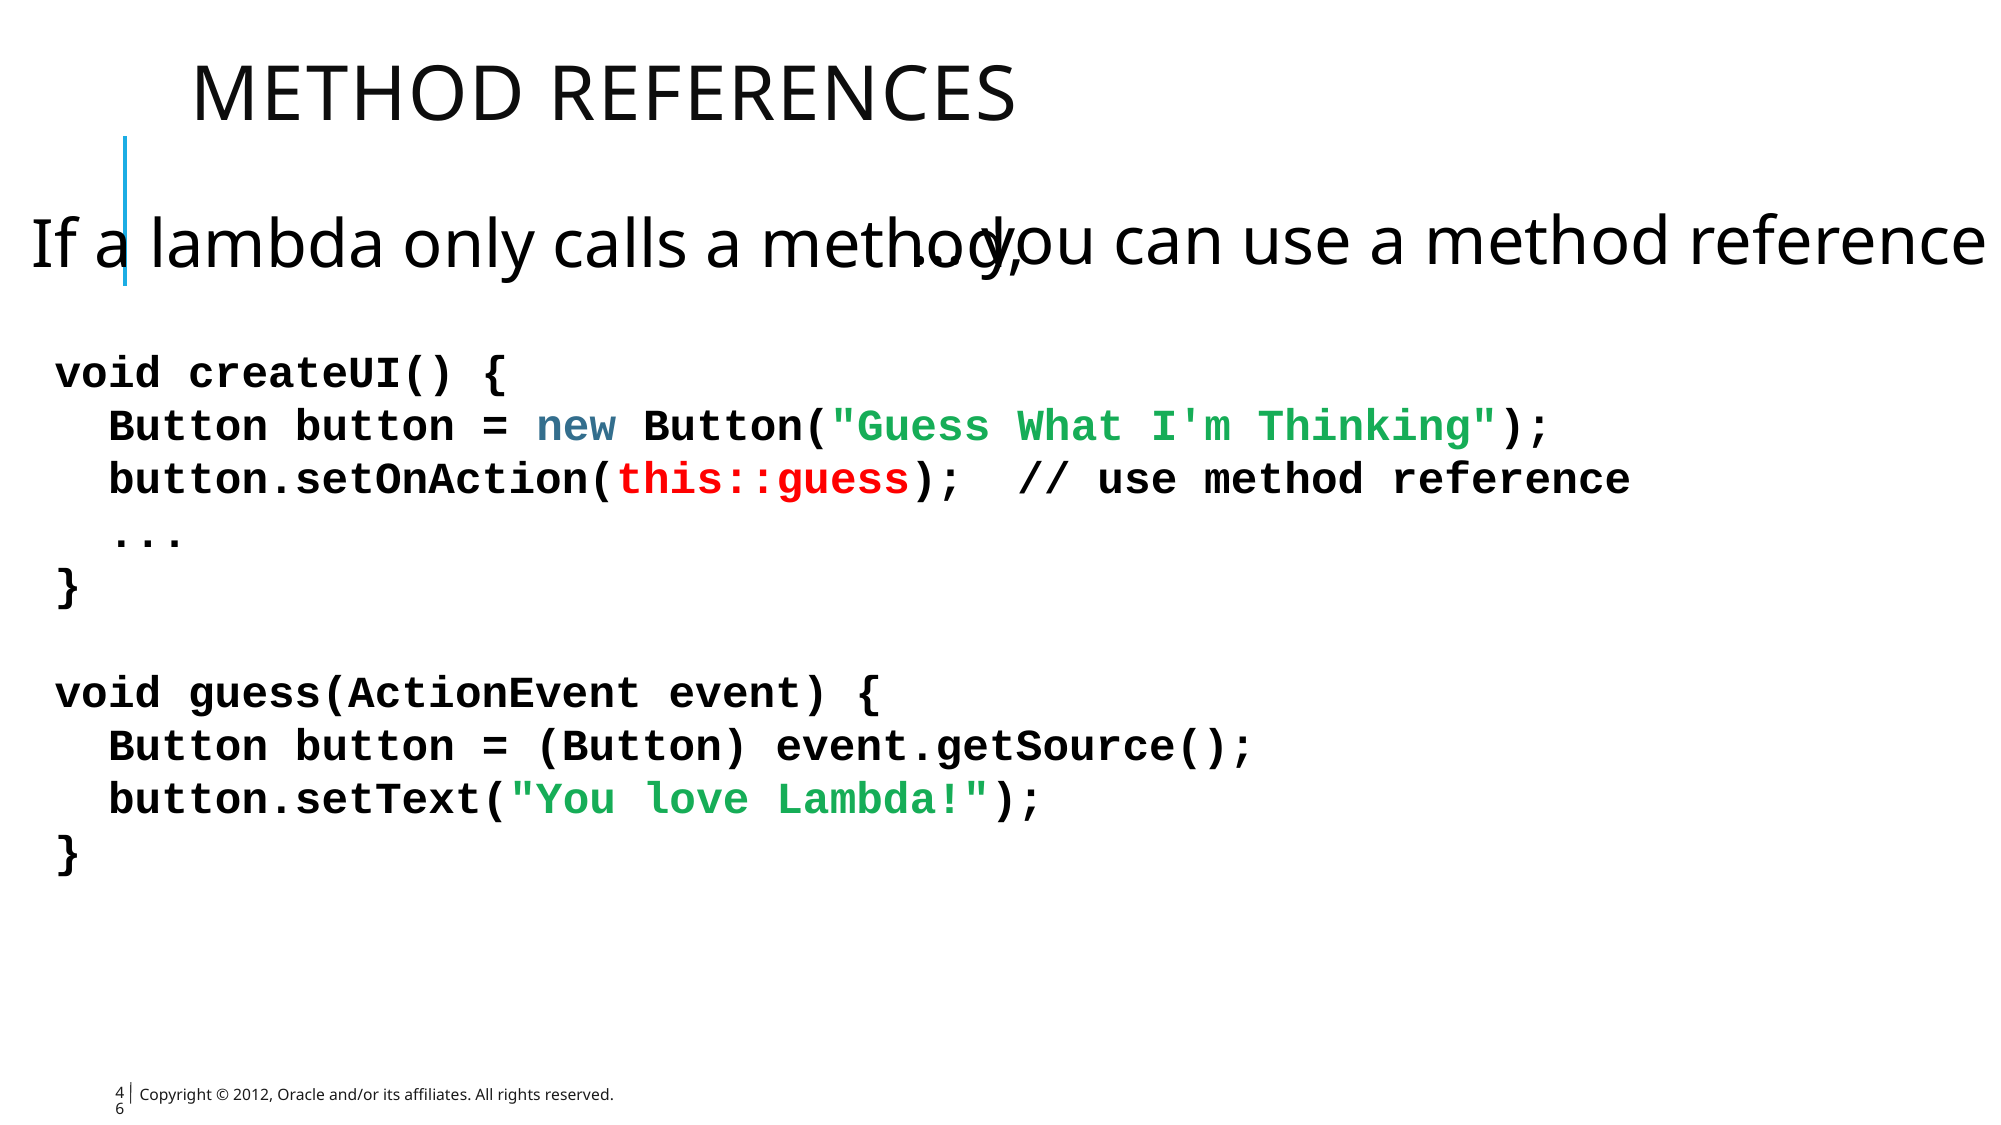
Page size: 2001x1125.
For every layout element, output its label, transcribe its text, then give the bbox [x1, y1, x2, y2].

text_box If a lambda only calls a method, [31, 200, 1044, 281]
text_box void createUI() { Button button = new Button("Guess What I'm Thinking"); button.setOnAction(this::guess); // use method reference ... } void guess(ActionEvent event) { Button button = (Button) event.getSource(); button.setText("You love Lambda!"); } [54, 331, 1894, 888]
title Method References [175, 53, 1976, 143]
text_box … you can use a method reference [910, 197, 1989, 278]
slide_number 46 [102, 1081, 126, 1106]
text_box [130, 1081, 622, 1104]
